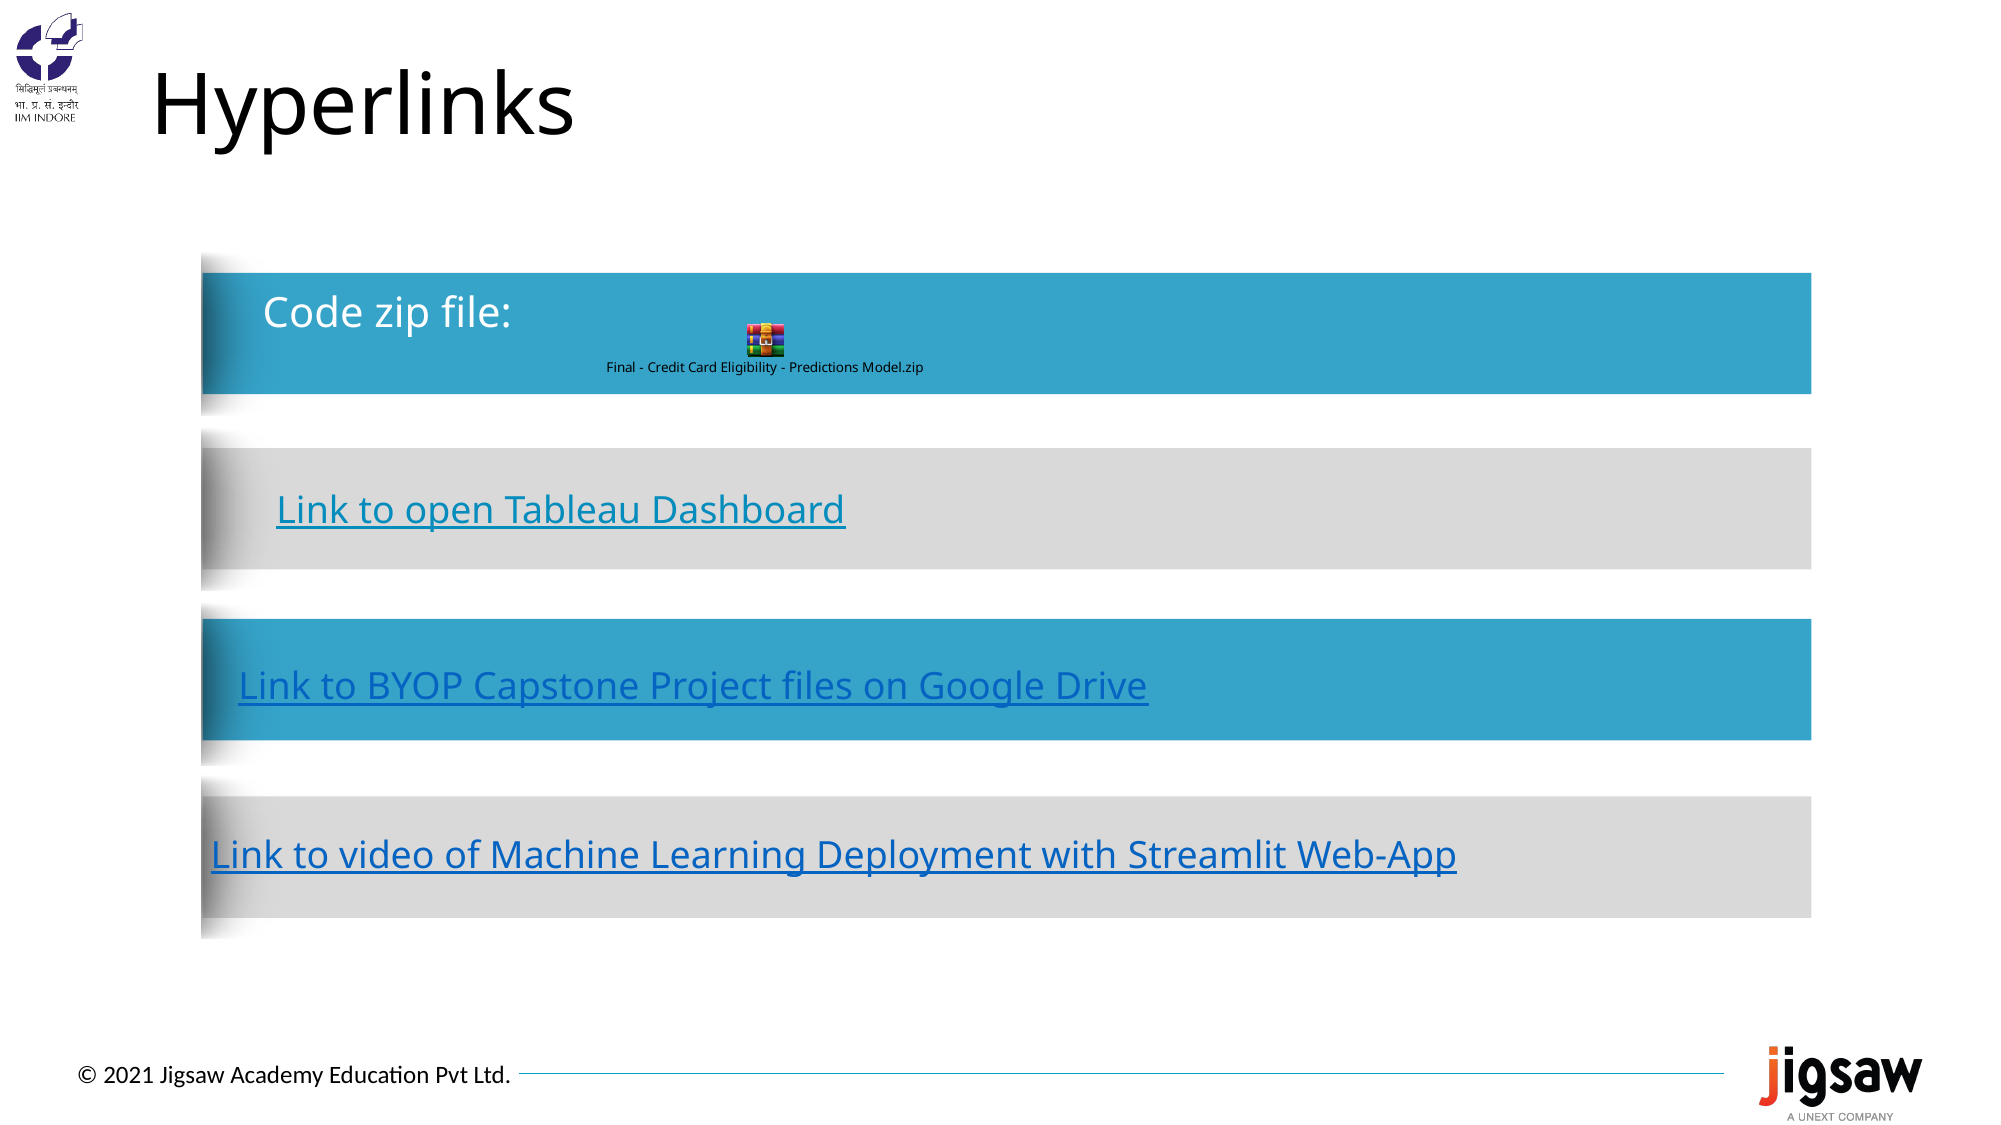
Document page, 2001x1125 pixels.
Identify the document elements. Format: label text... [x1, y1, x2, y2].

picture [1753, 1042, 1928, 1125]
picture [14, 12, 83, 122]
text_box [570, 320, 959, 382]
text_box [19, 173, 1812, 1005]
text_box Hyperlinks [135, 50, 1887, 164]
